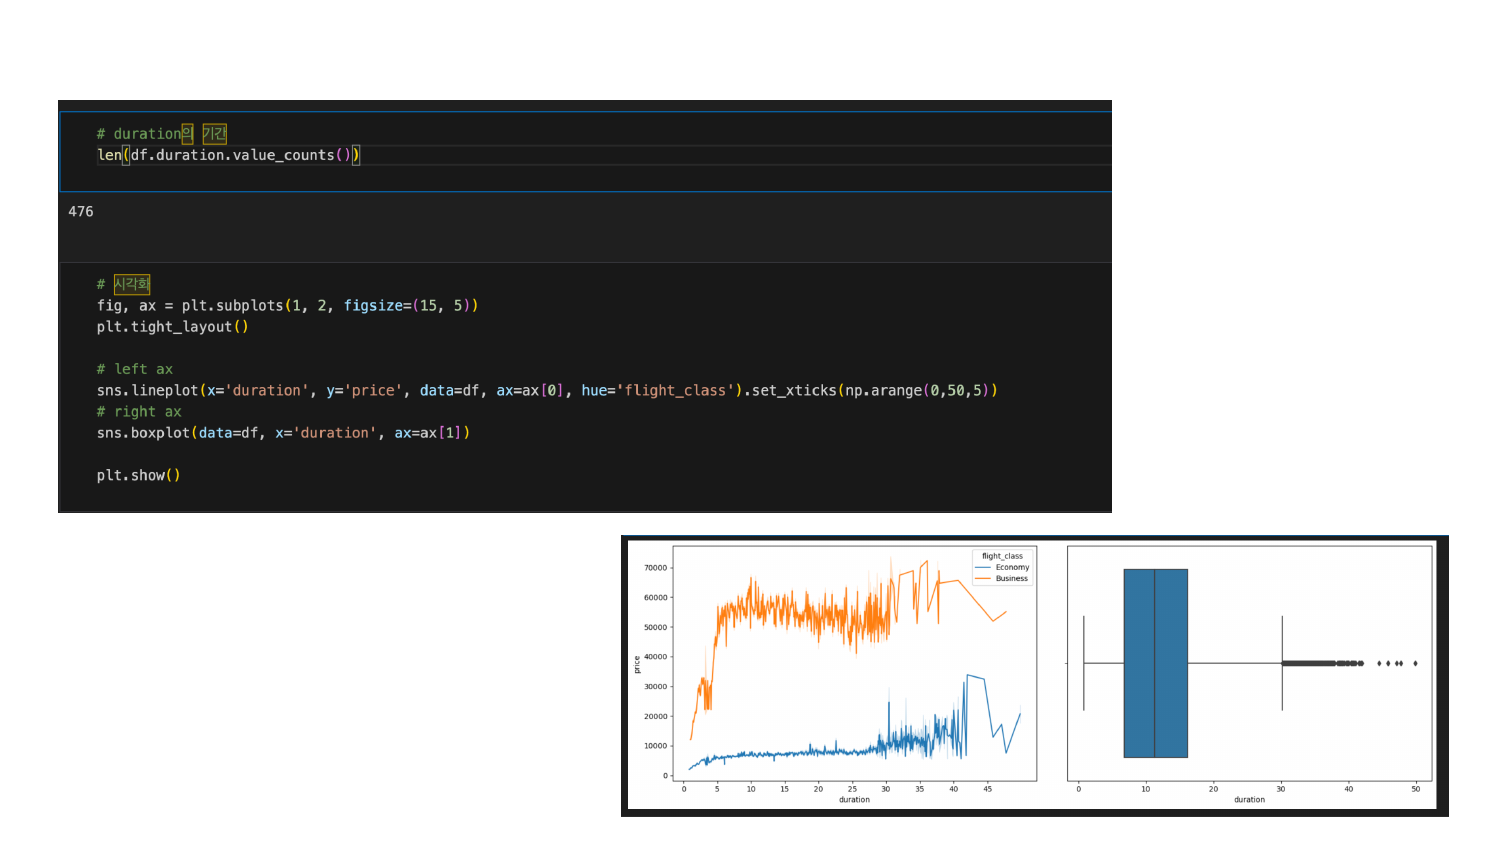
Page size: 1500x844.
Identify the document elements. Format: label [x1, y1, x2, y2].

picture [58, 100, 1112, 513]
picture [621, 534, 1449, 817]
